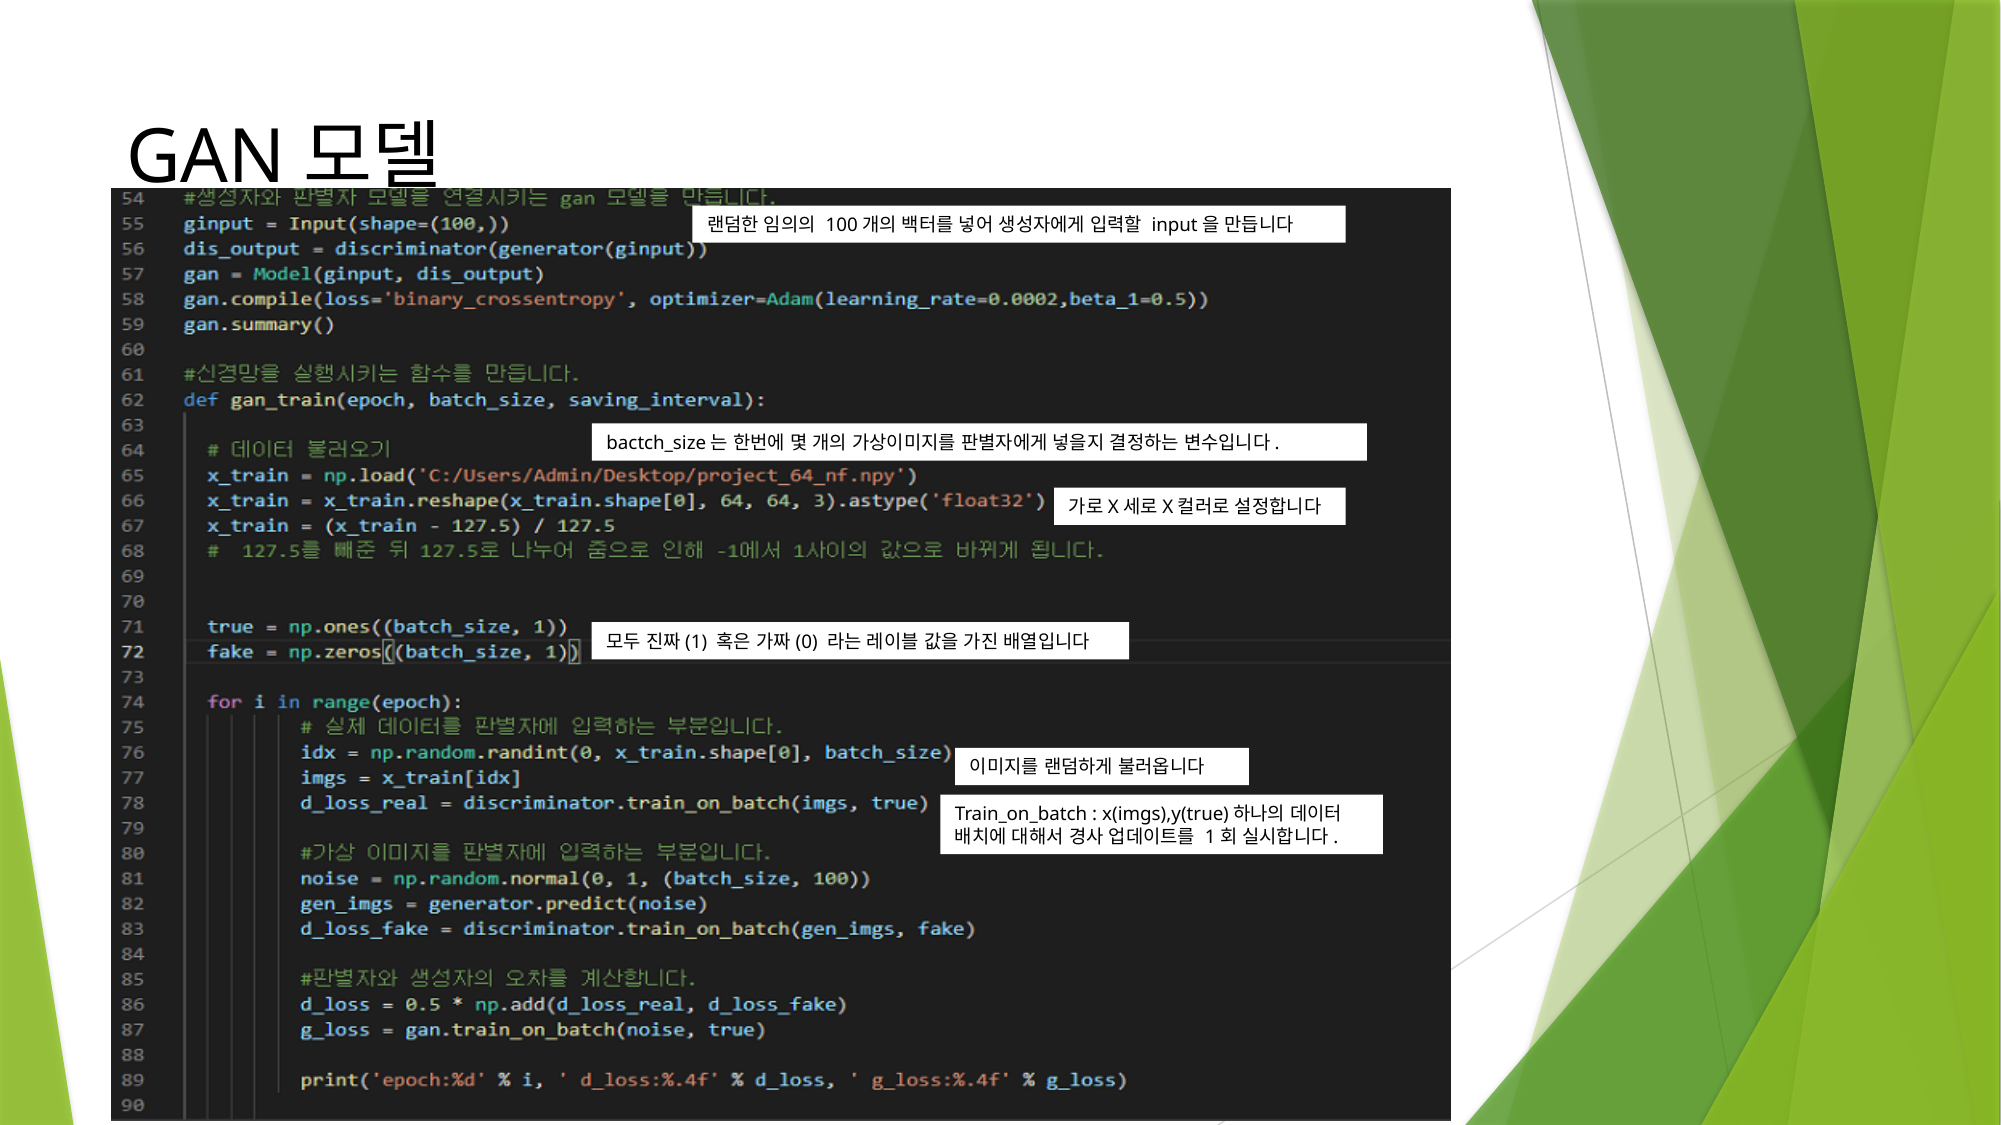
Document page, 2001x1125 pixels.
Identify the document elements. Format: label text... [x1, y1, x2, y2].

title GAN모델 [111, 99, 1522, 317]
picture [110, 188, 1452, 1122]
